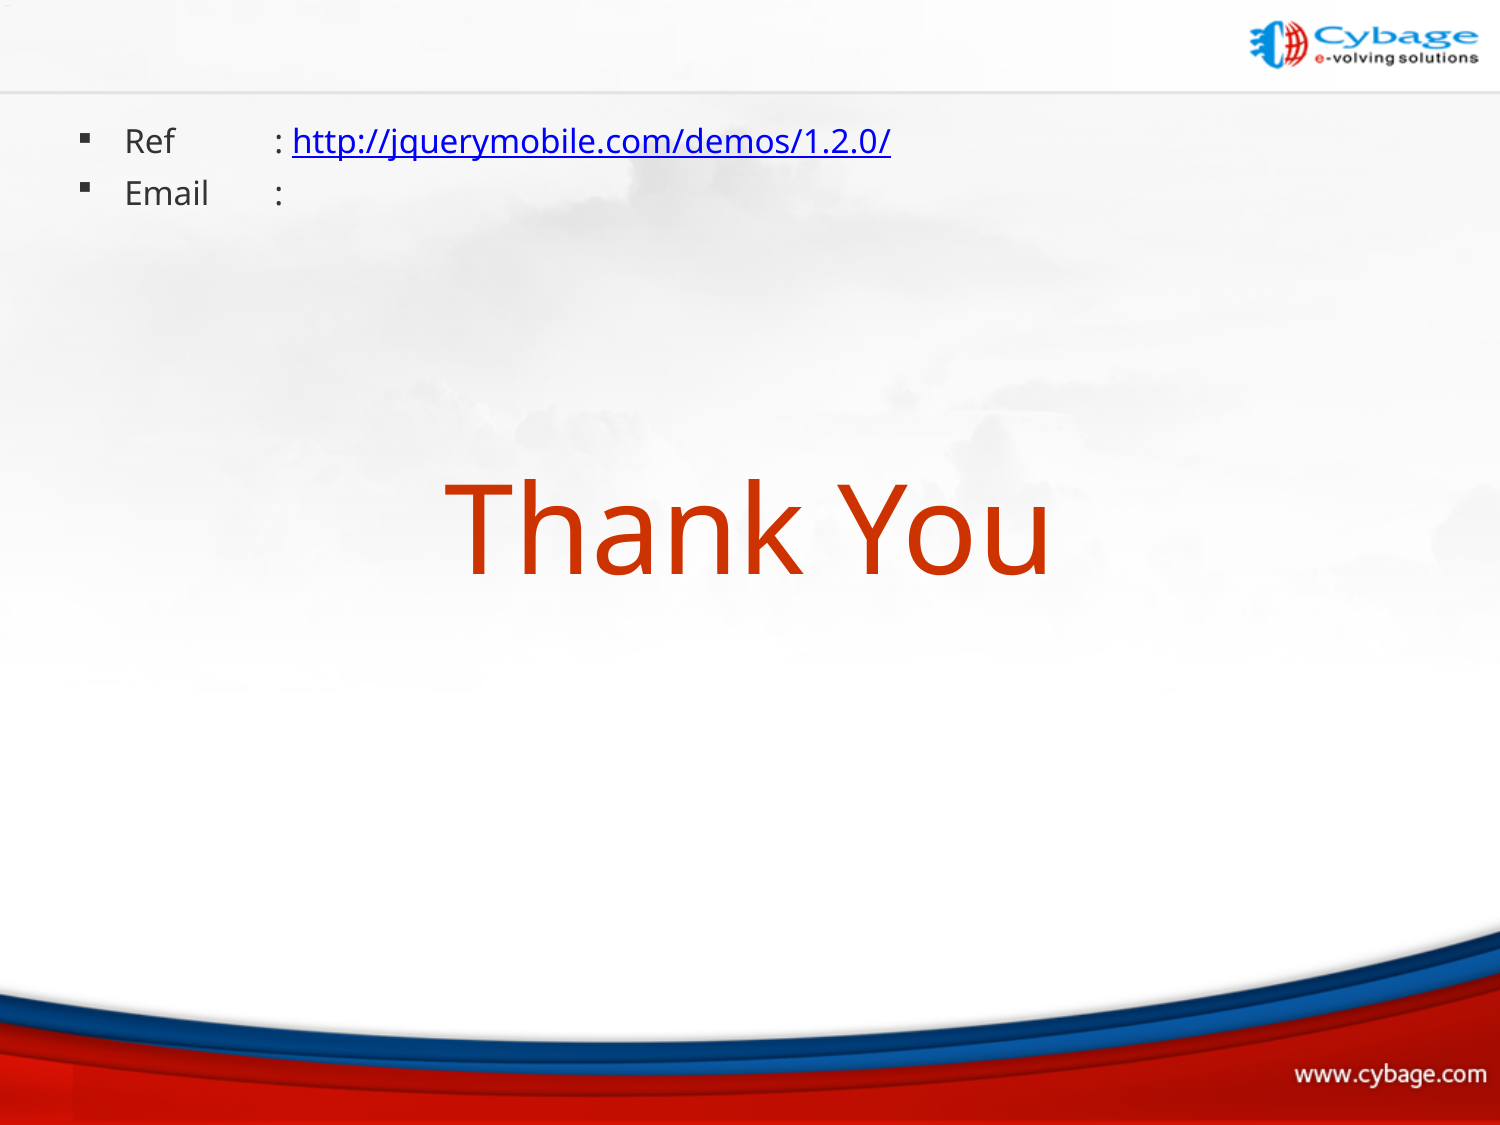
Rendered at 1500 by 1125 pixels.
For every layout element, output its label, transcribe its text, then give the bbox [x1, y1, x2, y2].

picture [0, 0, 1500, 1125]
text_box Ref : http://jquerymobile.com/demos/1.2.0/ Email : [62, 112, 1375, 938]
title Thank You [112, 437, 1388, 613]
